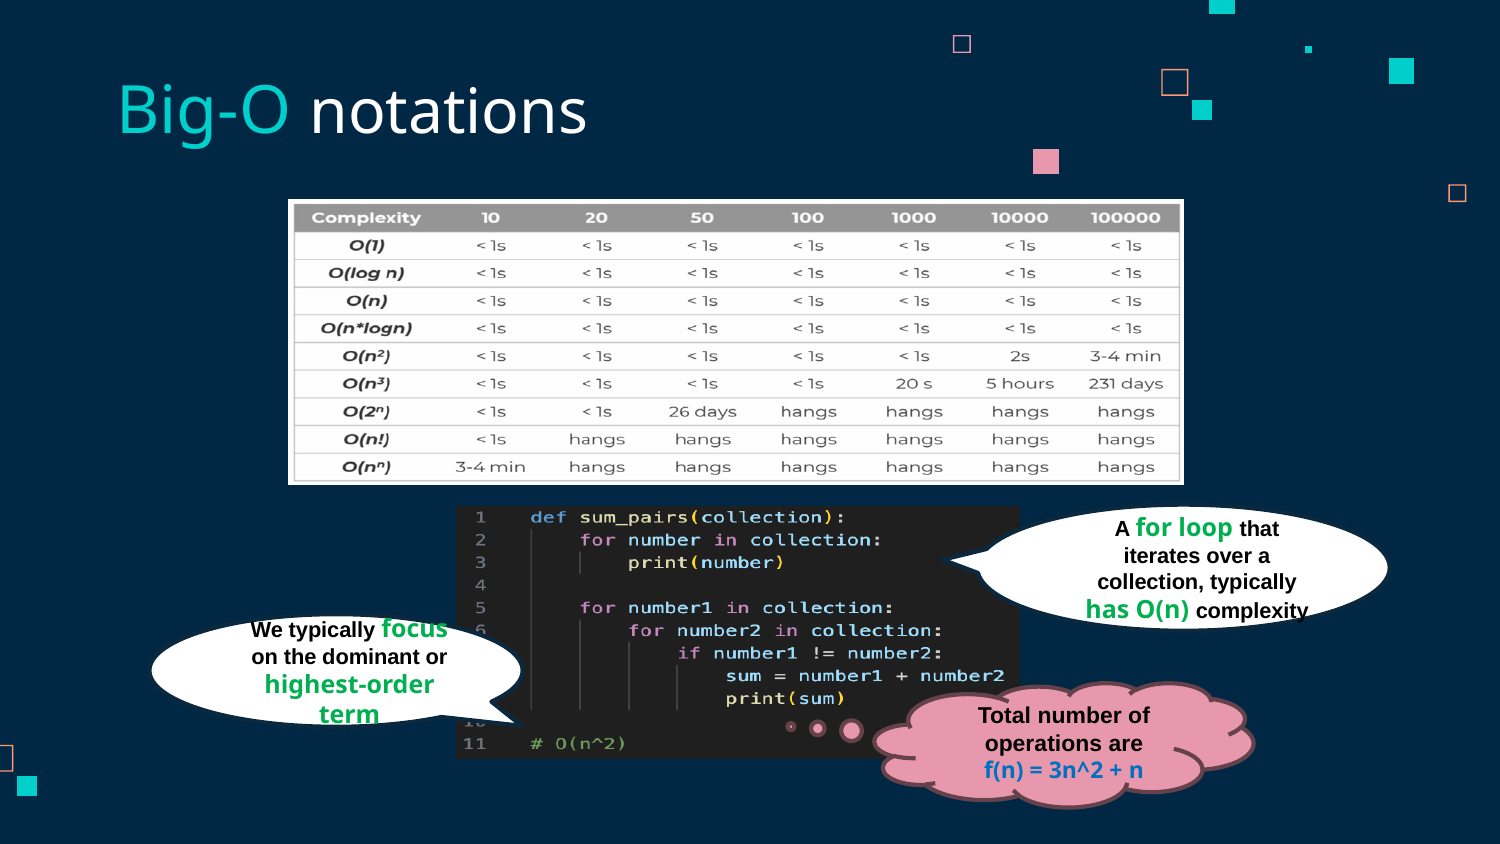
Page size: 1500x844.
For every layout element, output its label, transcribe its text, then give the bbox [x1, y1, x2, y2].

text_box We typically focus on the dominant or highest-order term [147, 612, 451, 729]
text_box A for loop that iterates over a collection, typically has O(n) complexity [1025, 502, 1392, 633]
picture [456, 506, 1021, 760]
title Big-O notations [101, 67, 1043, 163]
picture [287, 199, 1184, 485]
text_box Total number of operations are f(n) = 3n^2 + n [880, 681, 1256, 810]
